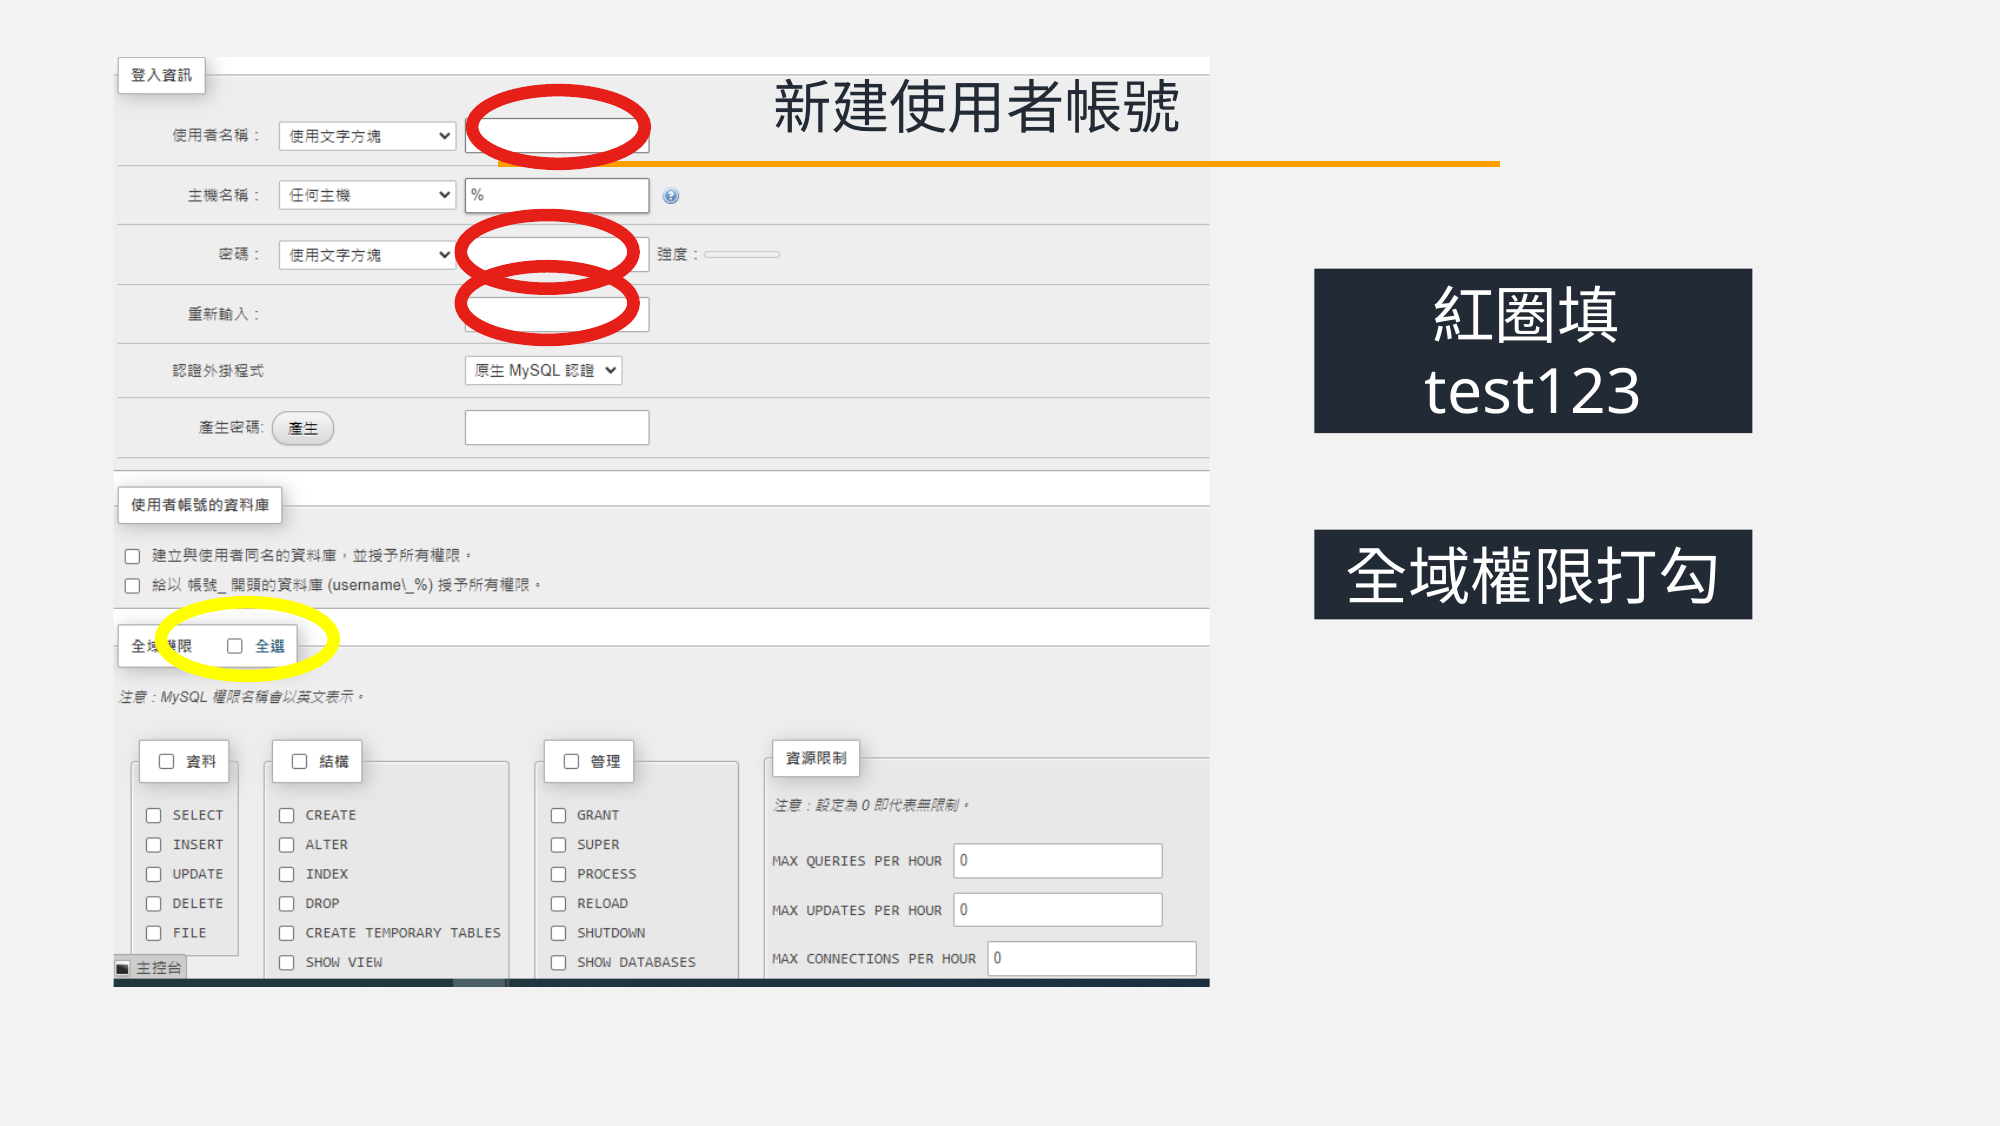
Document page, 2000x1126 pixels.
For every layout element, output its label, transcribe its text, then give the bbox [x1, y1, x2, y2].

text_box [497, 70, 1501, 165]
picture [113, 57, 1210, 987]
text_box 全域權限打勾 [1314, 529, 1753, 620]
text_box 紅圈填test123 [1314, 268, 1753, 434]
